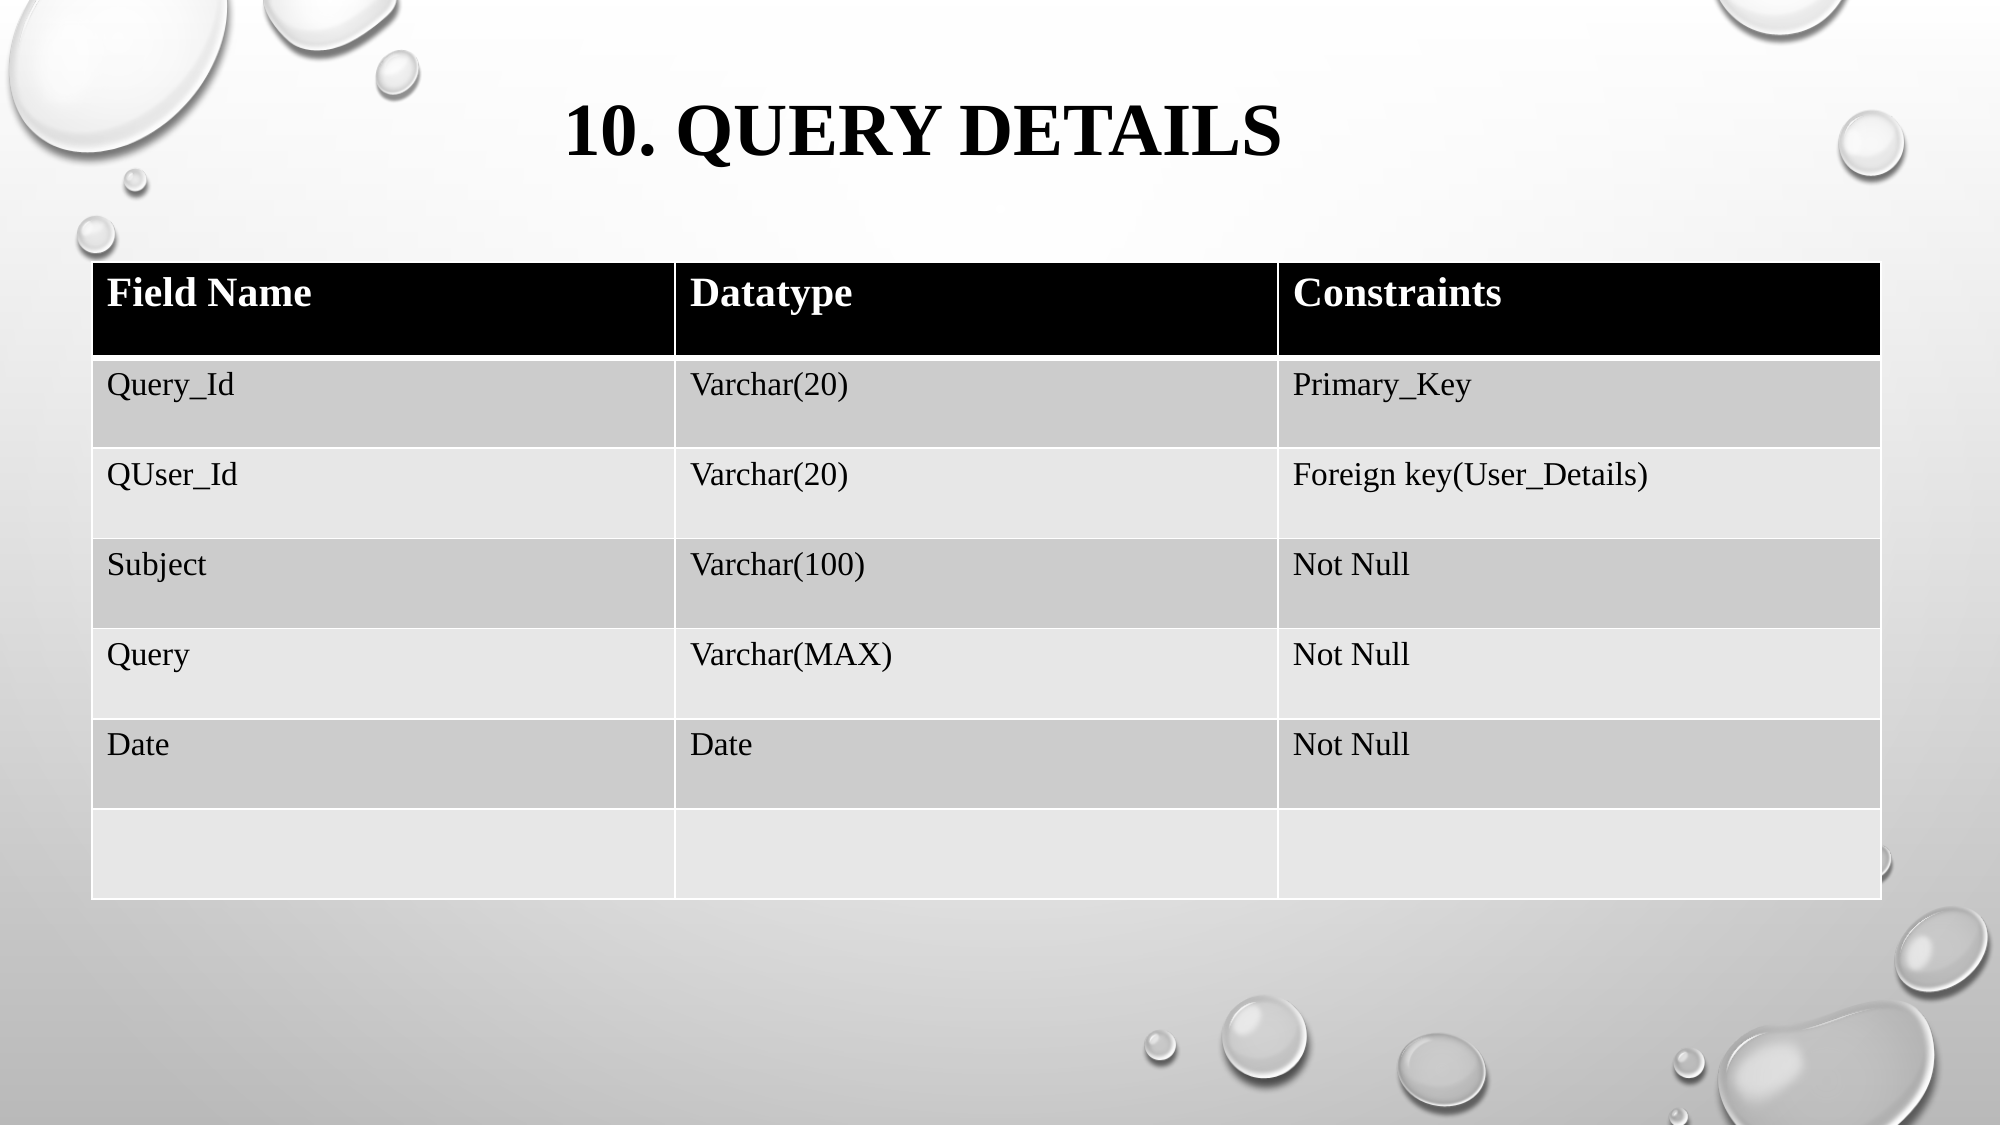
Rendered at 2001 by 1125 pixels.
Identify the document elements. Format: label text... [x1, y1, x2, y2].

table_cell Date [93, 720, 674, 808]
picture [0, 0, 2000, 1125]
table_cell [93, 810, 674, 898]
table_cell [676, 810, 1277, 898]
table_cell Primary_Key [1279, 361, 1880, 447]
table_cell Varchar(MAX) [676, 629, 1277, 718]
table_cell Date [676, 720, 1277, 808]
table_header Constraints [1279, 263, 1880, 355]
table_cell Varchar(100) [676, 539, 1277, 628]
table_cell Foreign key(User_Details) [1279, 449, 1880, 538]
table_header Field Name [93, 263, 674, 355]
table_cell Query_Id [93, 361, 674, 447]
table_cell [1279, 810, 1880, 898]
table_header Datatype [676, 263, 1277, 355]
table_cell Query [93, 629, 674, 718]
title 10. Query Details [73, 0, 1774, 262]
table_cell QUser_Id [93, 449, 674, 538]
table_cell Not Null [1279, 720, 1880, 808]
table_cell Varchar(20) [676, 449, 1277, 538]
table_cell Not Null [1279, 539, 1880, 628]
table_cell Subject [93, 539, 674, 628]
table_cell Not Null [1279, 629, 1880, 718]
table_cell Varchar(20) [676, 361, 1277, 447]
